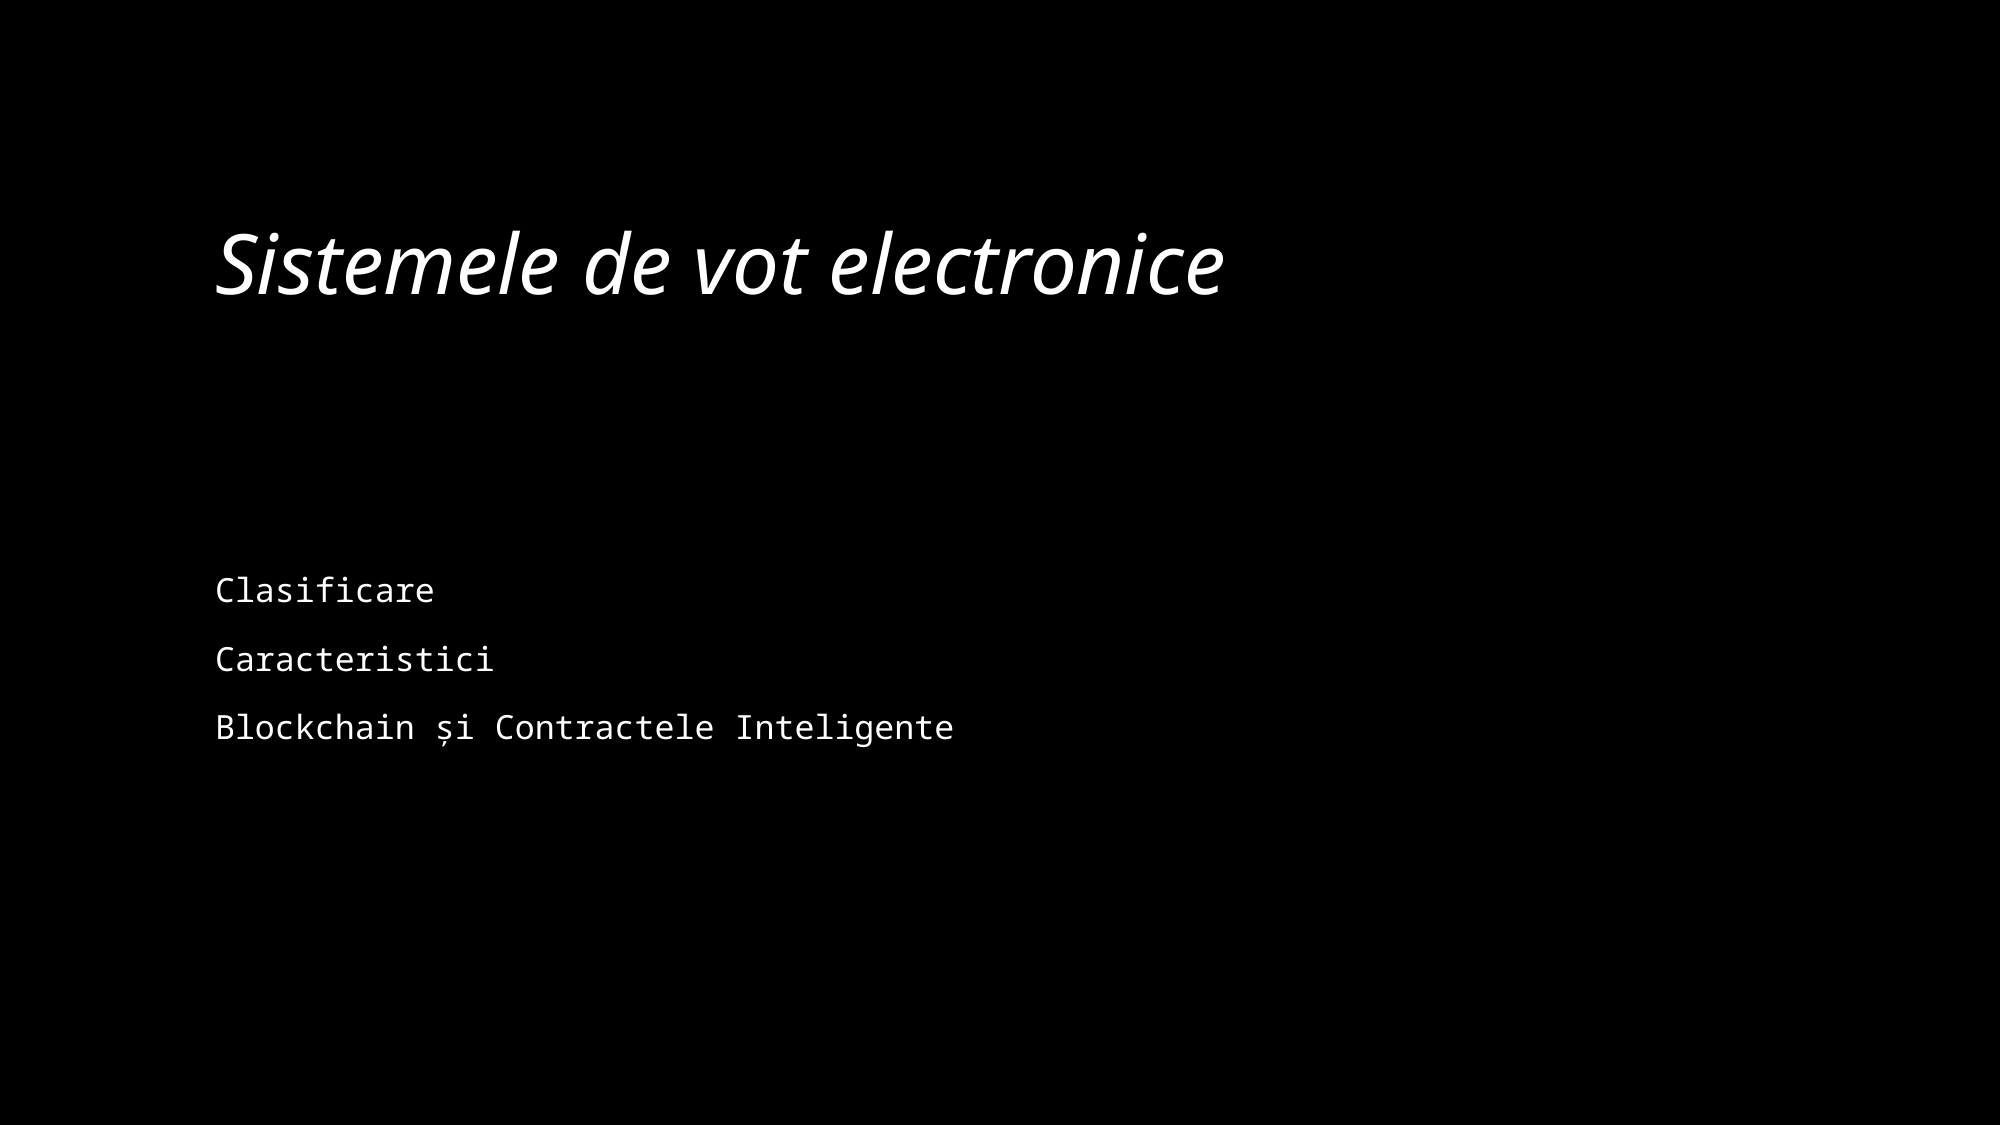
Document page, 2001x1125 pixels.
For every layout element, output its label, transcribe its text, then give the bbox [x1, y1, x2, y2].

list Clasificare Caracteristici Blockchain și Contractele Inteligente [200, 355, 972, 1038]
title Sistemele de vot electronice [200, 59, 1758, 319]
